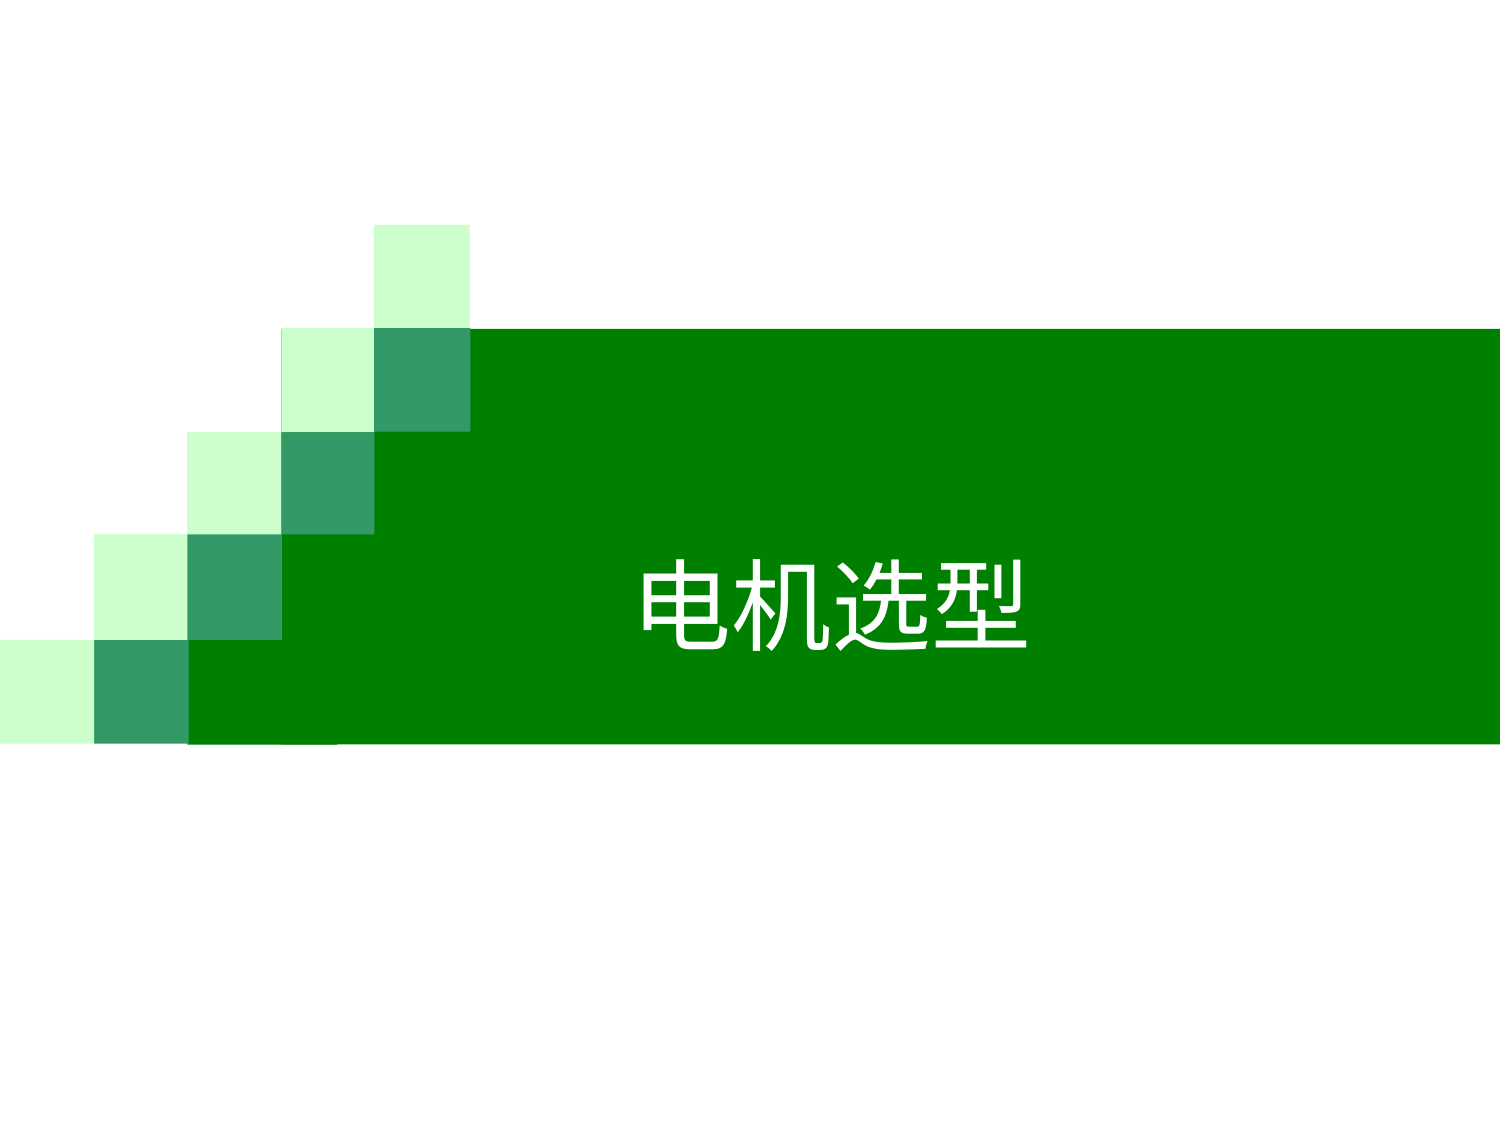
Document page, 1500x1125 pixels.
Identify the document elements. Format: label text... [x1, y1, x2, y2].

title 电机选型 [287, 520, 1375, 687]
